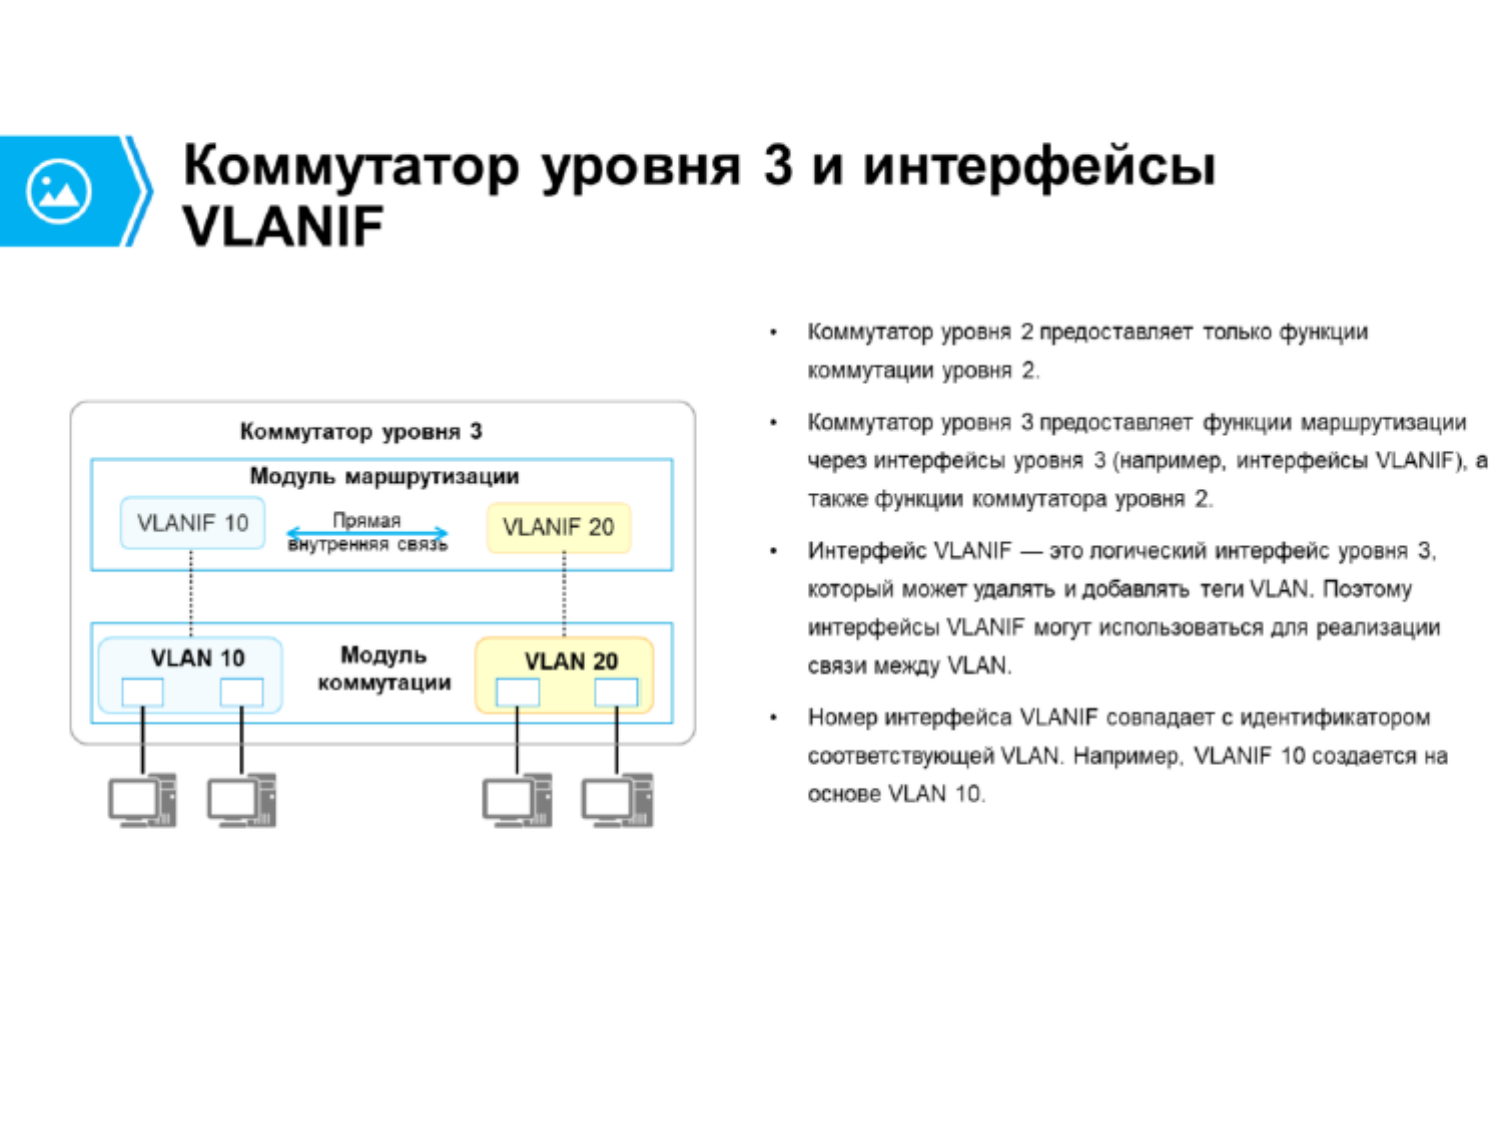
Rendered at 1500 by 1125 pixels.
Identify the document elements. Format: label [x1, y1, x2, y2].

list [0, 125, 1500, 857]
